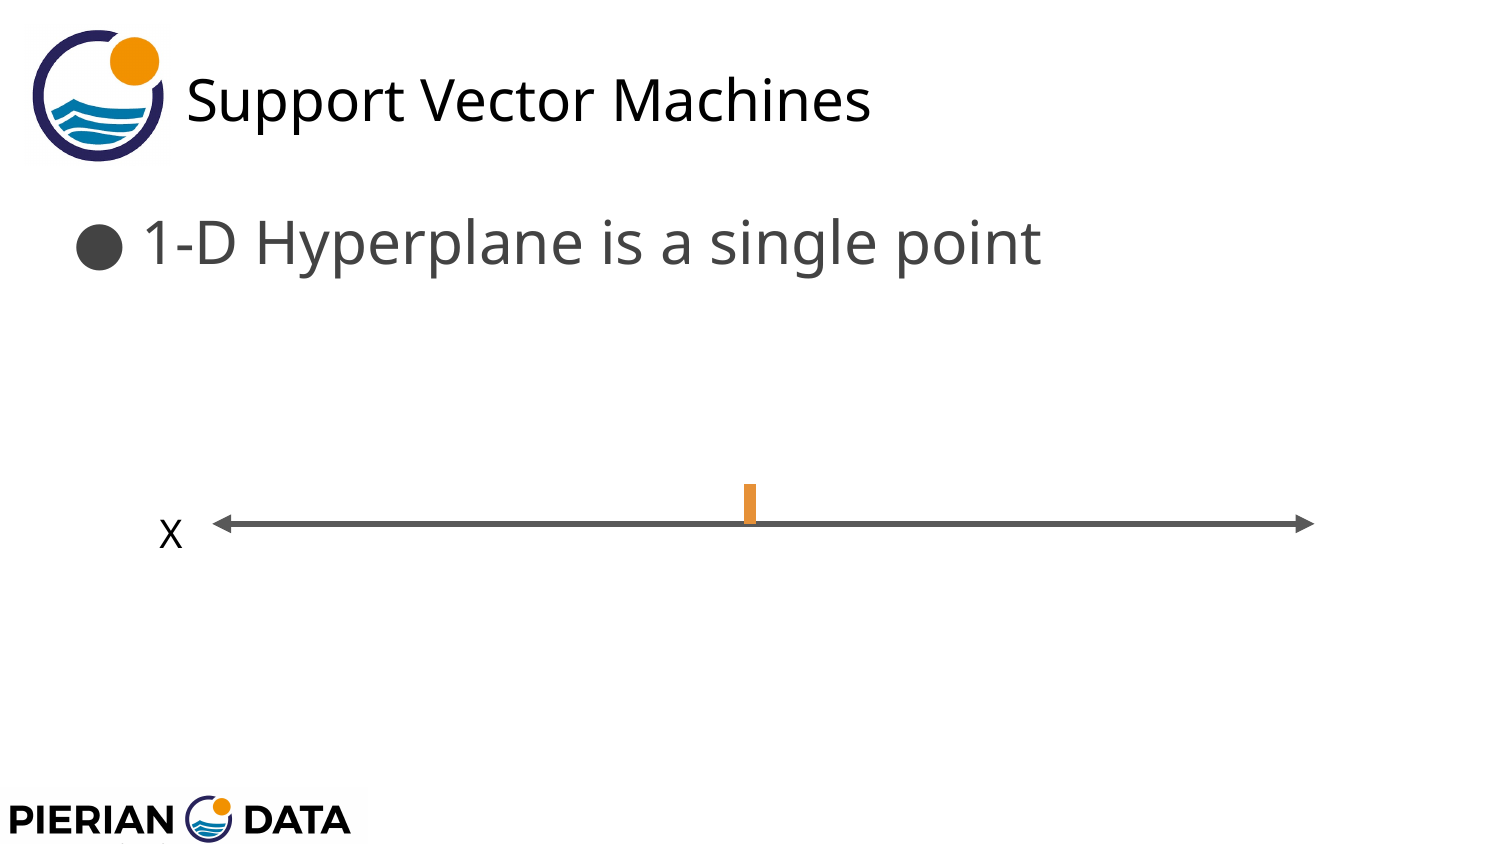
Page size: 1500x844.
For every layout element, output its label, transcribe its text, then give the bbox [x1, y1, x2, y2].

text_box X [61, 494, 281, 532]
title Support Vector Machines [176, 48, 1449, 143]
picture [0, 787, 368, 844]
picture [24, 24, 172, 167]
list 1-D Hyperplane is a single point [51, 189, 1476, 750]
